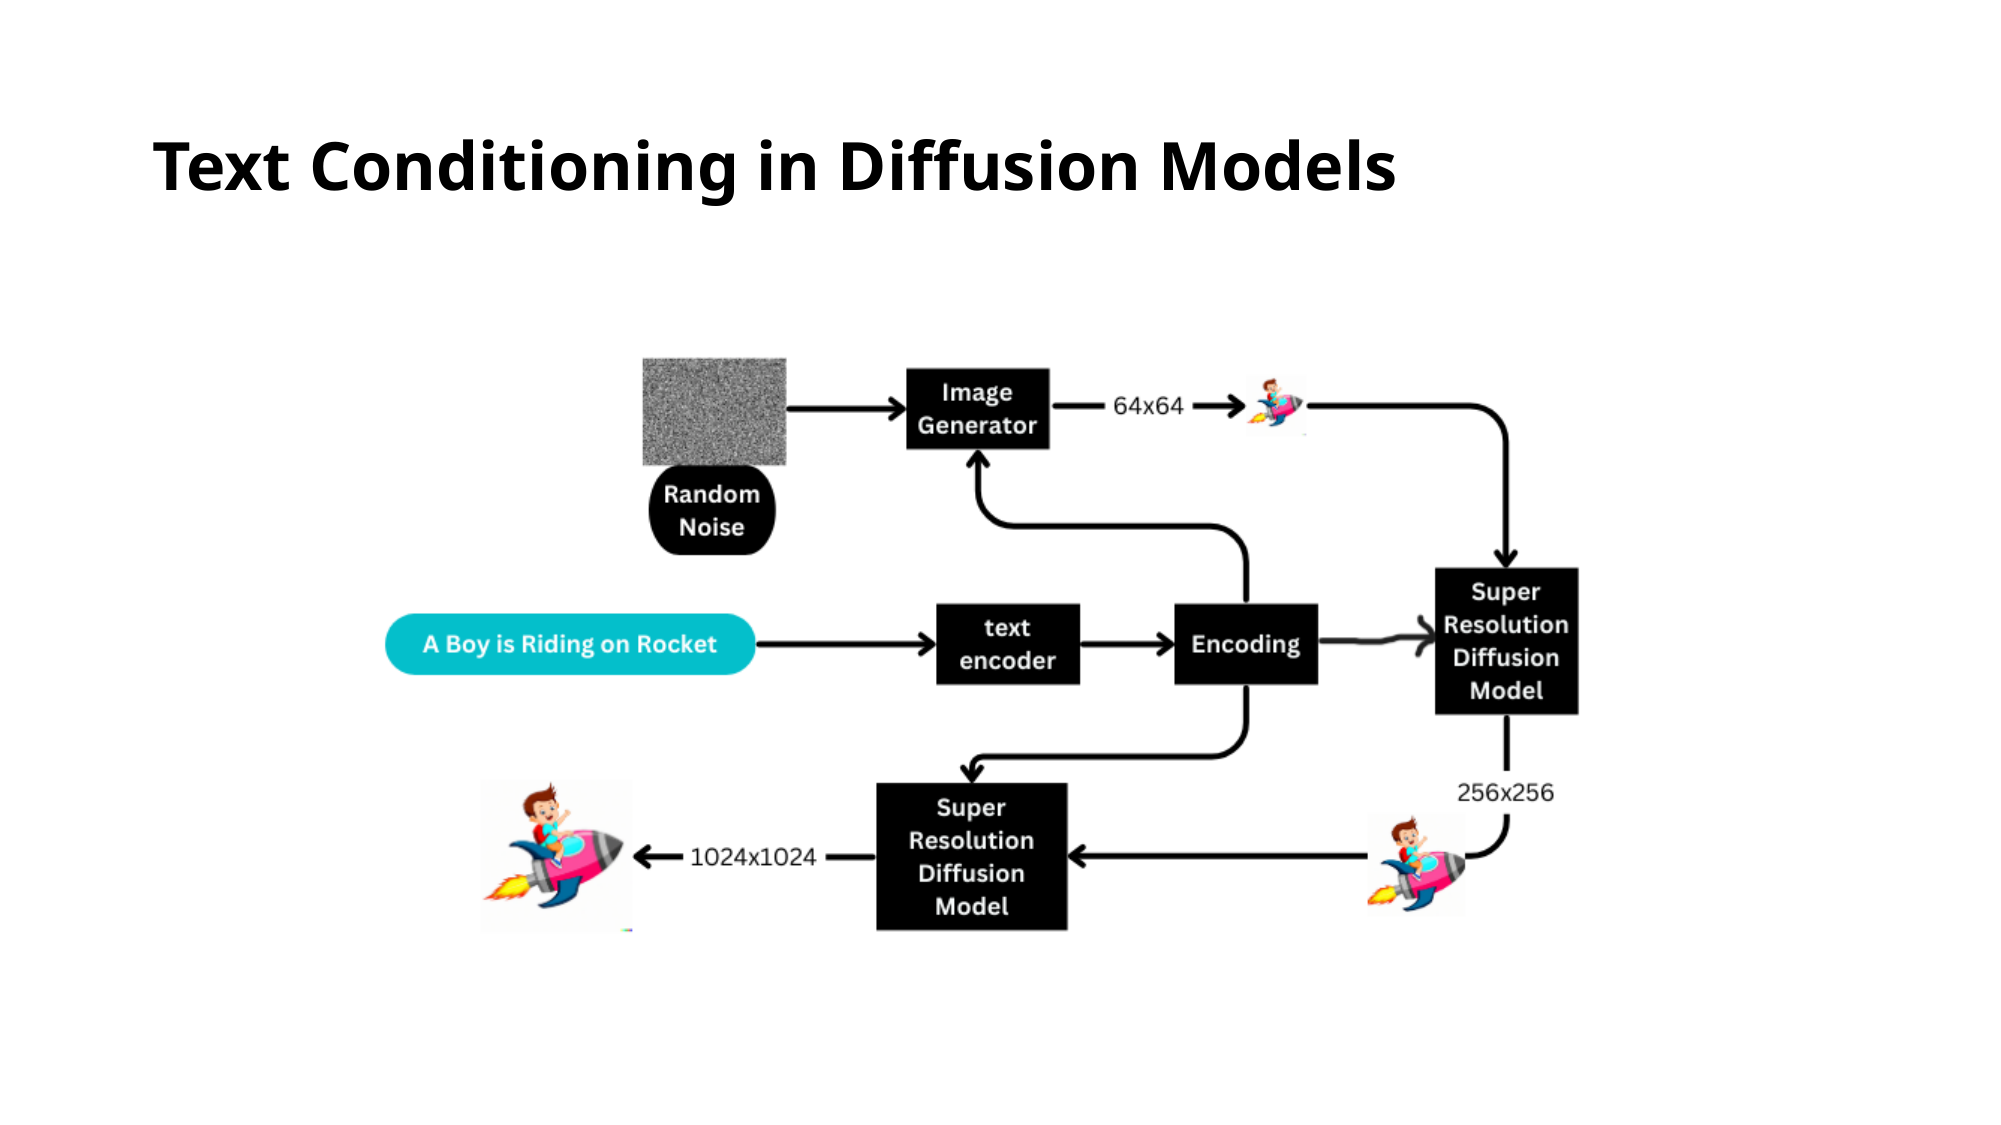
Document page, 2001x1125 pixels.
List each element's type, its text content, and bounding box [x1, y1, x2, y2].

title Text Conditioning in Diffusion Models [137, 59, 1863, 278]
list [327, 299, 1672, 1014]
